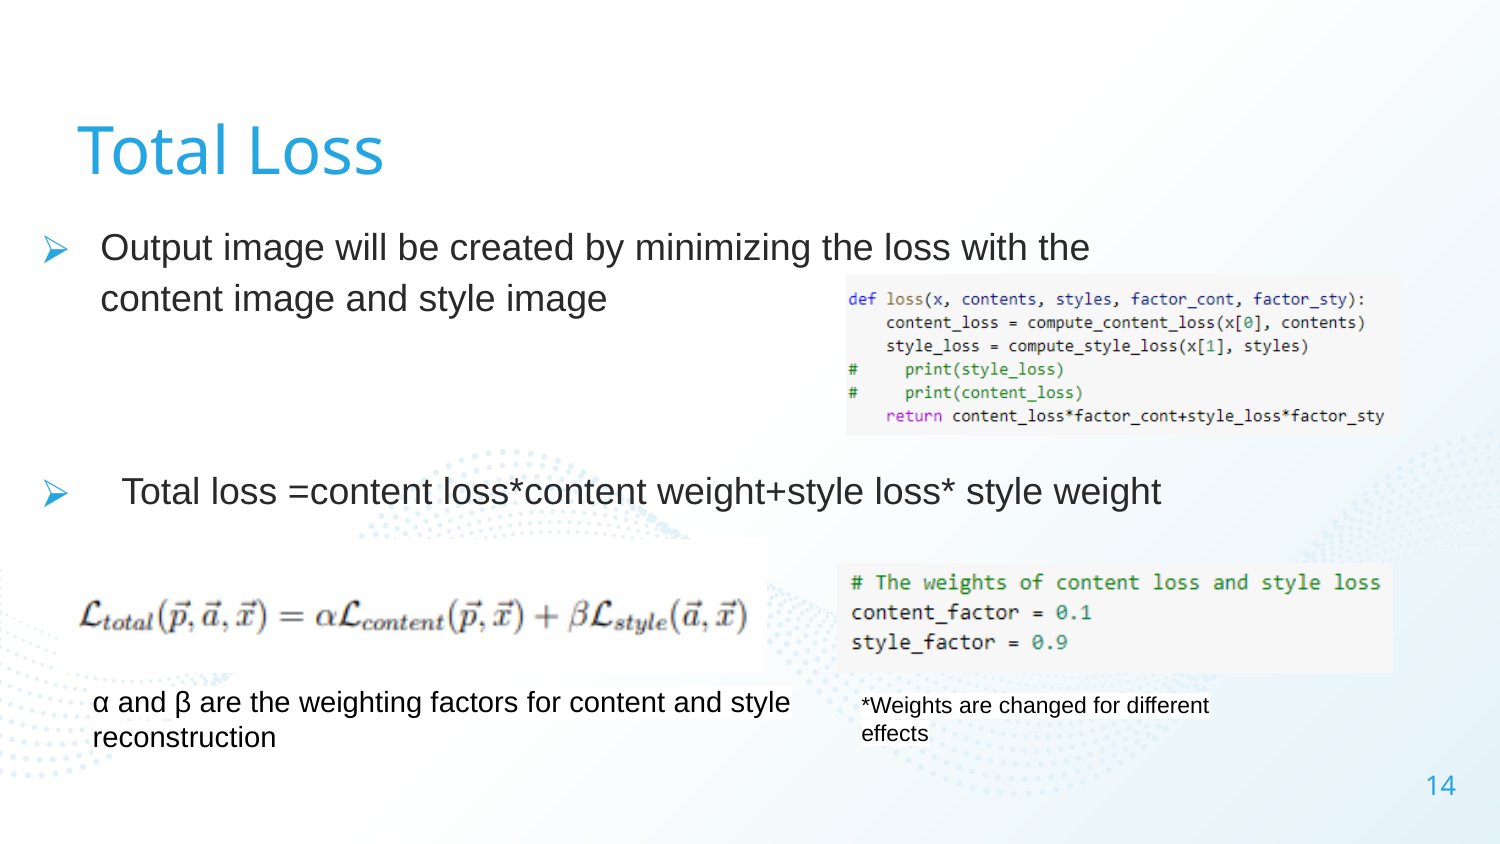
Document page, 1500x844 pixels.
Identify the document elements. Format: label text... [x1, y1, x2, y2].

slide_number 14 [1366, 754, 1457, 819]
text_box α and β are the weighting factors for content and style reconstruction [77, 675, 828, 761]
picture [57, 539, 767, 673]
title Total Loss [77, 123, 1238, 189]
picture [845, 274, 1402, 435]
picture [837, 562, 1393, 673]
list Output image will be created by minimizing the loss with the content image and style image Total loss =content loss*content weight+style loss* style weight [25, 215, 1207, 701]
text_box *Weights are changed for different effects [846, 683, 1254, 754]
